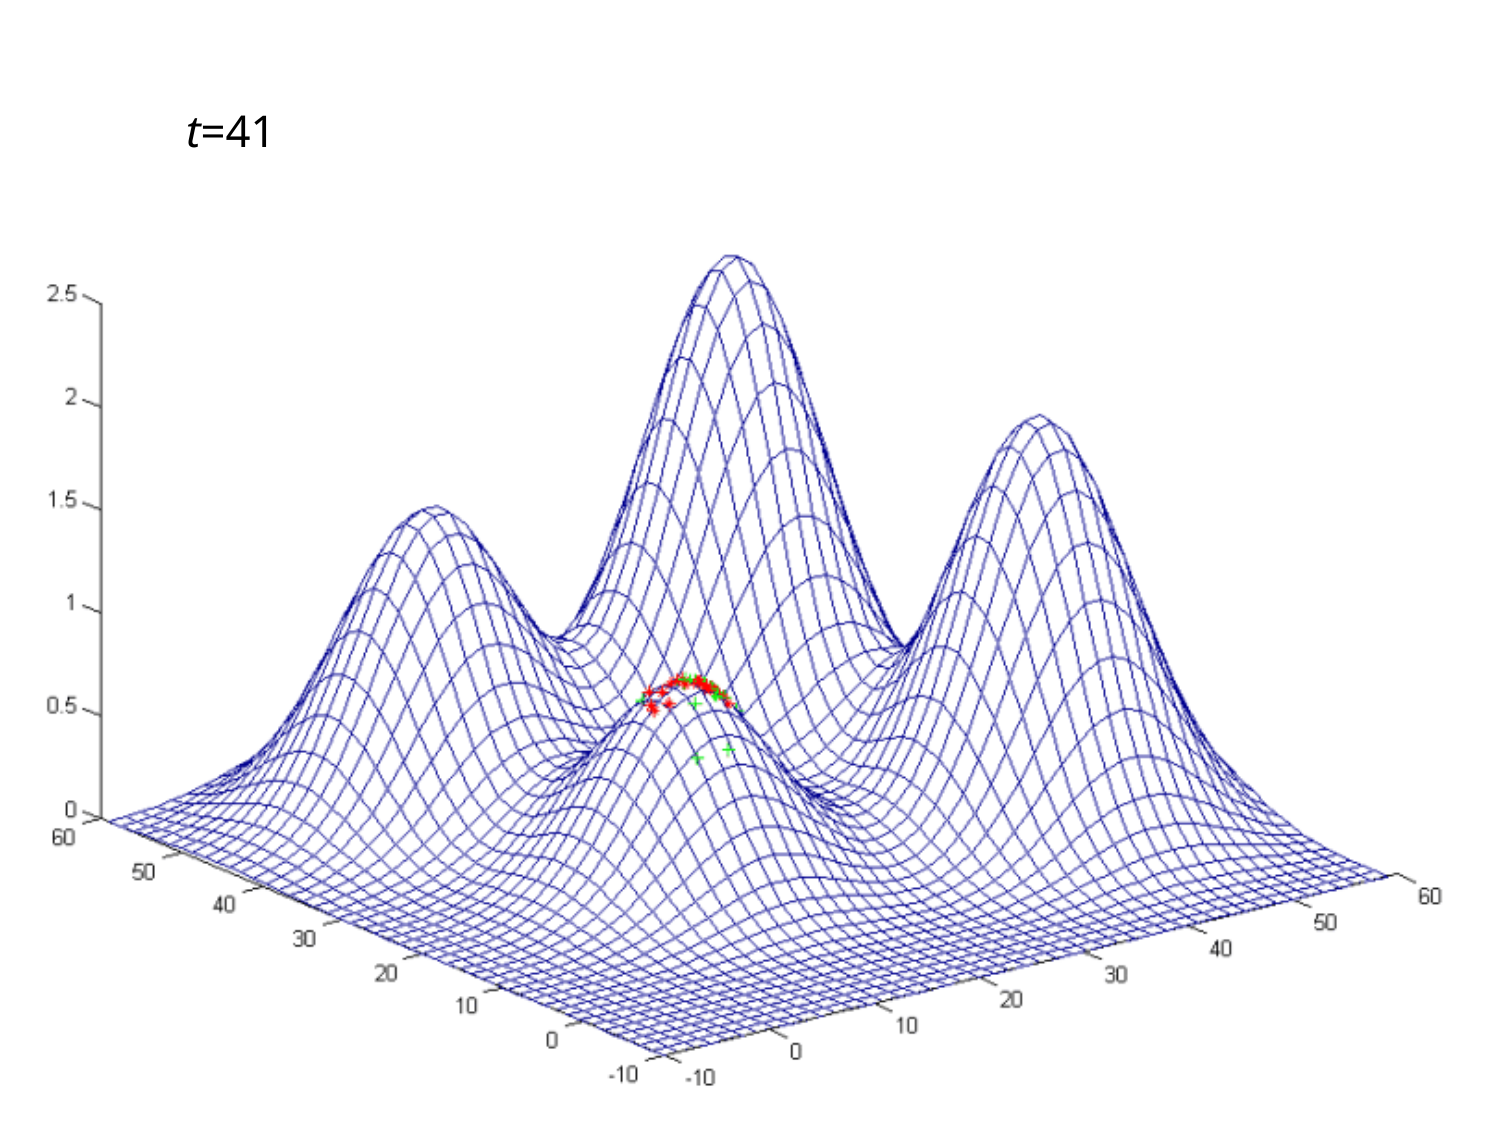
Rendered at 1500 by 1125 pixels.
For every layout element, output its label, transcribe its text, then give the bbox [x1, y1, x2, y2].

title t=41 [171, 54, 1447, 164]
picture [0, 211, 1500, 1125]
